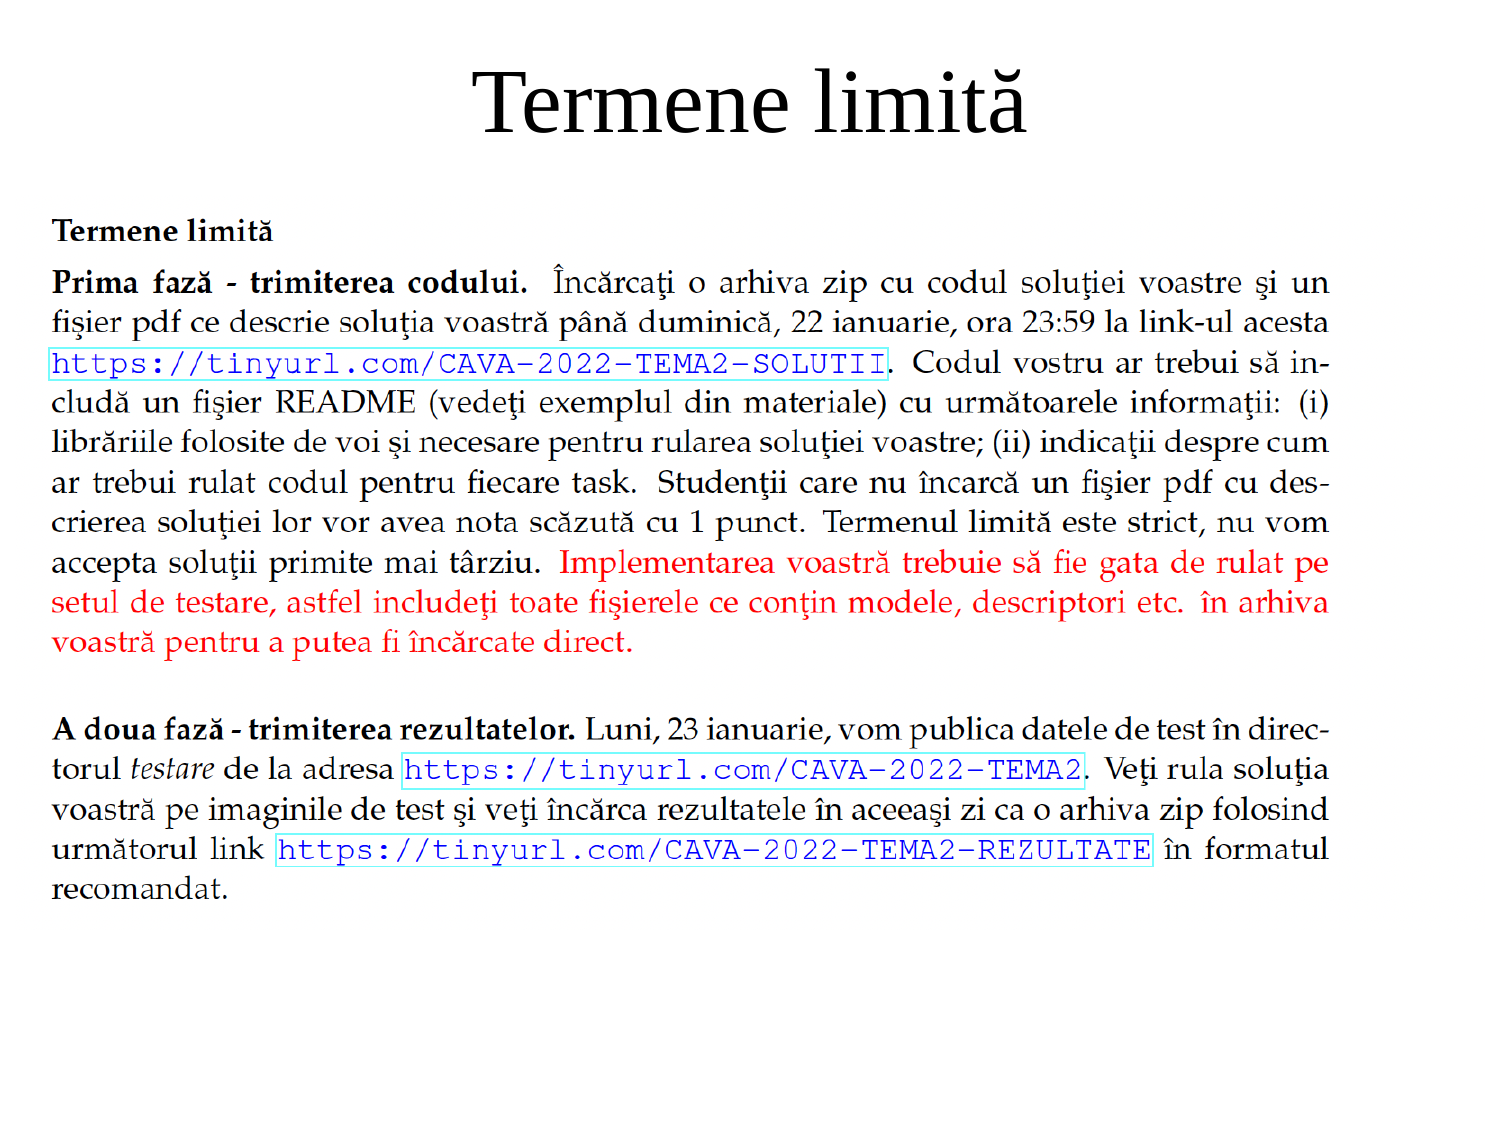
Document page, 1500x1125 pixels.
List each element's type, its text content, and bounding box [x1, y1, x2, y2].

picture [15, 195, 1485, 930]
title Termene limită [75, 2, 1425, 190]
